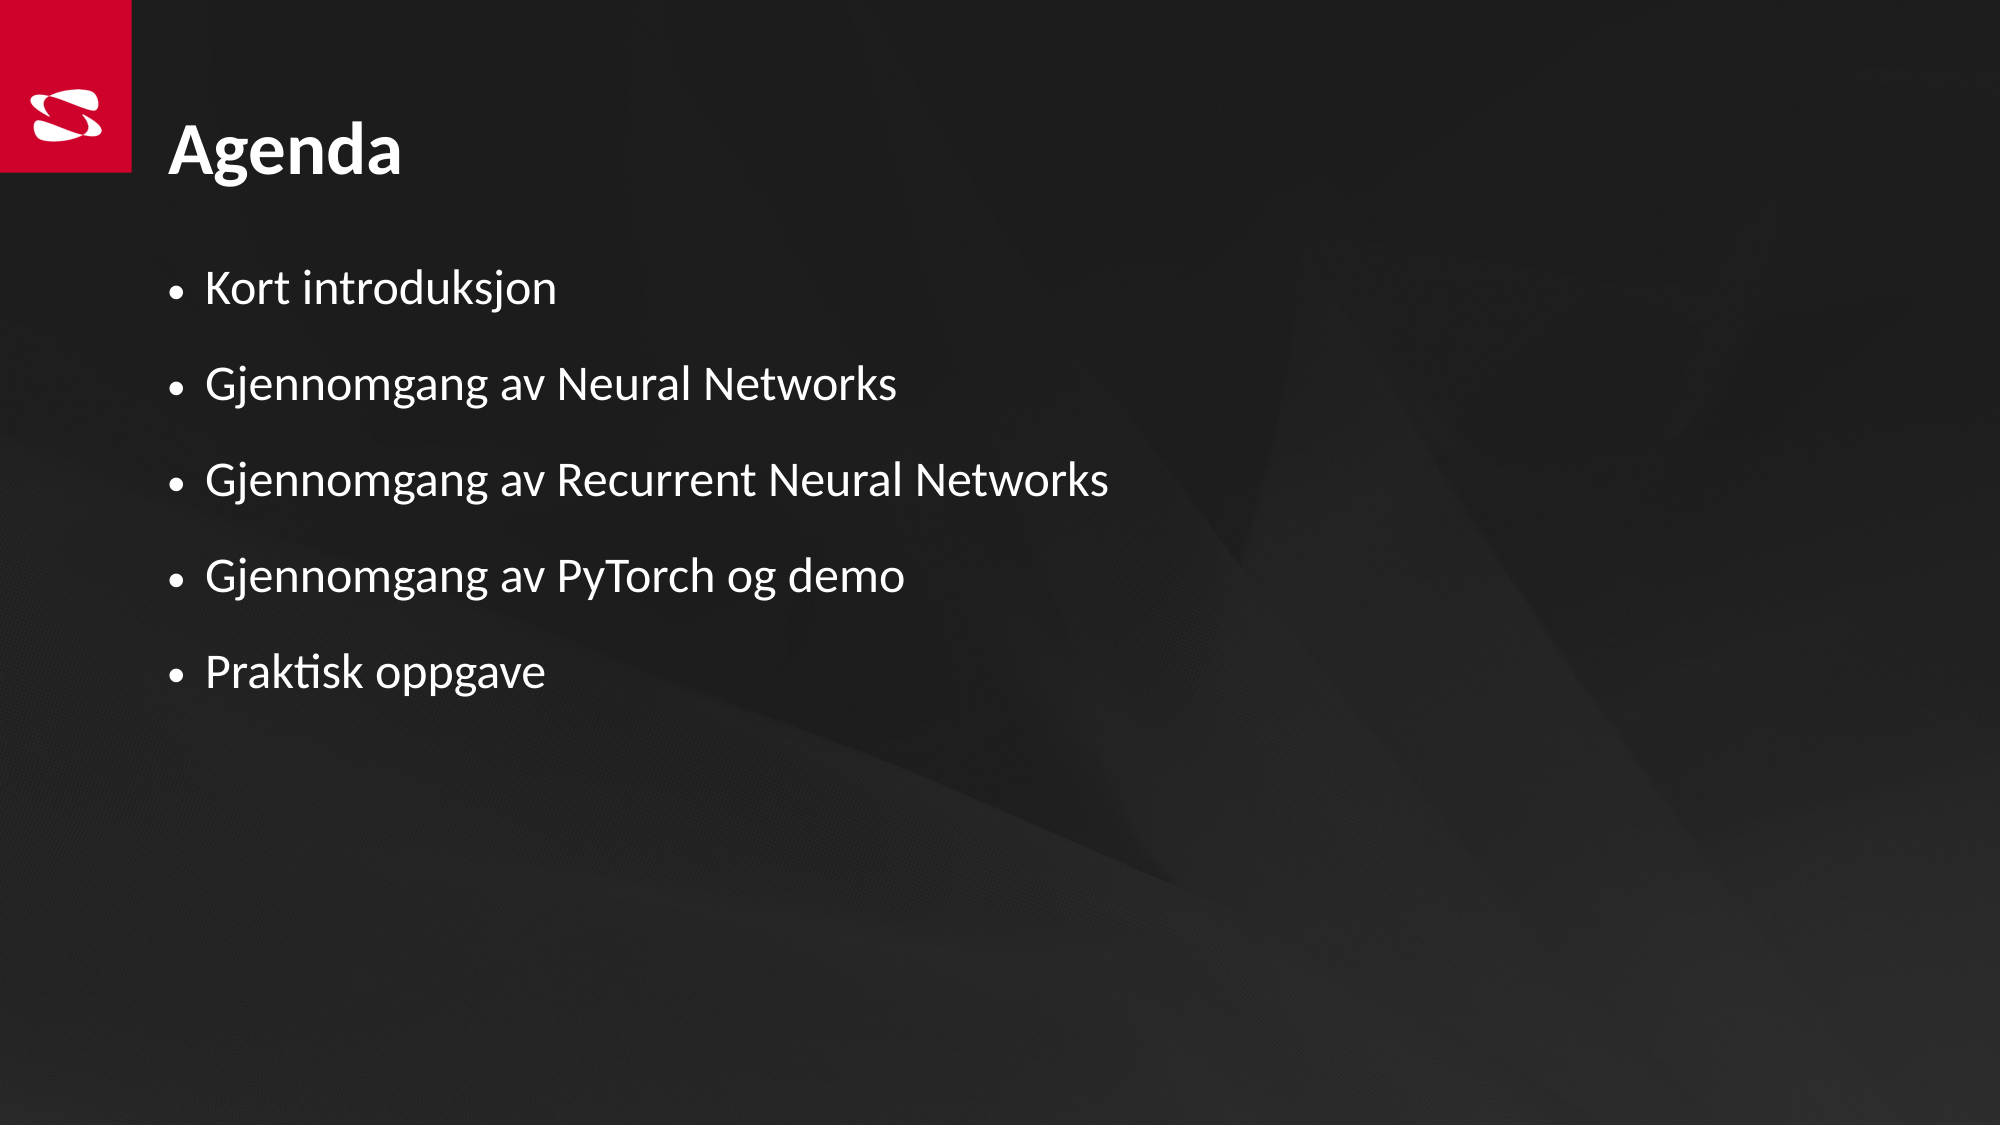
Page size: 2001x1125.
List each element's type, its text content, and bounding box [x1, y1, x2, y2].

picture [0, 0, 2000, 1125]
picture [30, 89, 102, 142]
title Agenda [153, 0, 1331, 199]
list Kort introduksjon Gjennomgang av Neural Networks Gjennomgang av Recurrent Neural Networks Gjennomgang av PyTorch og demo Praktisk oppgave [152, 234, 1831, 905]
